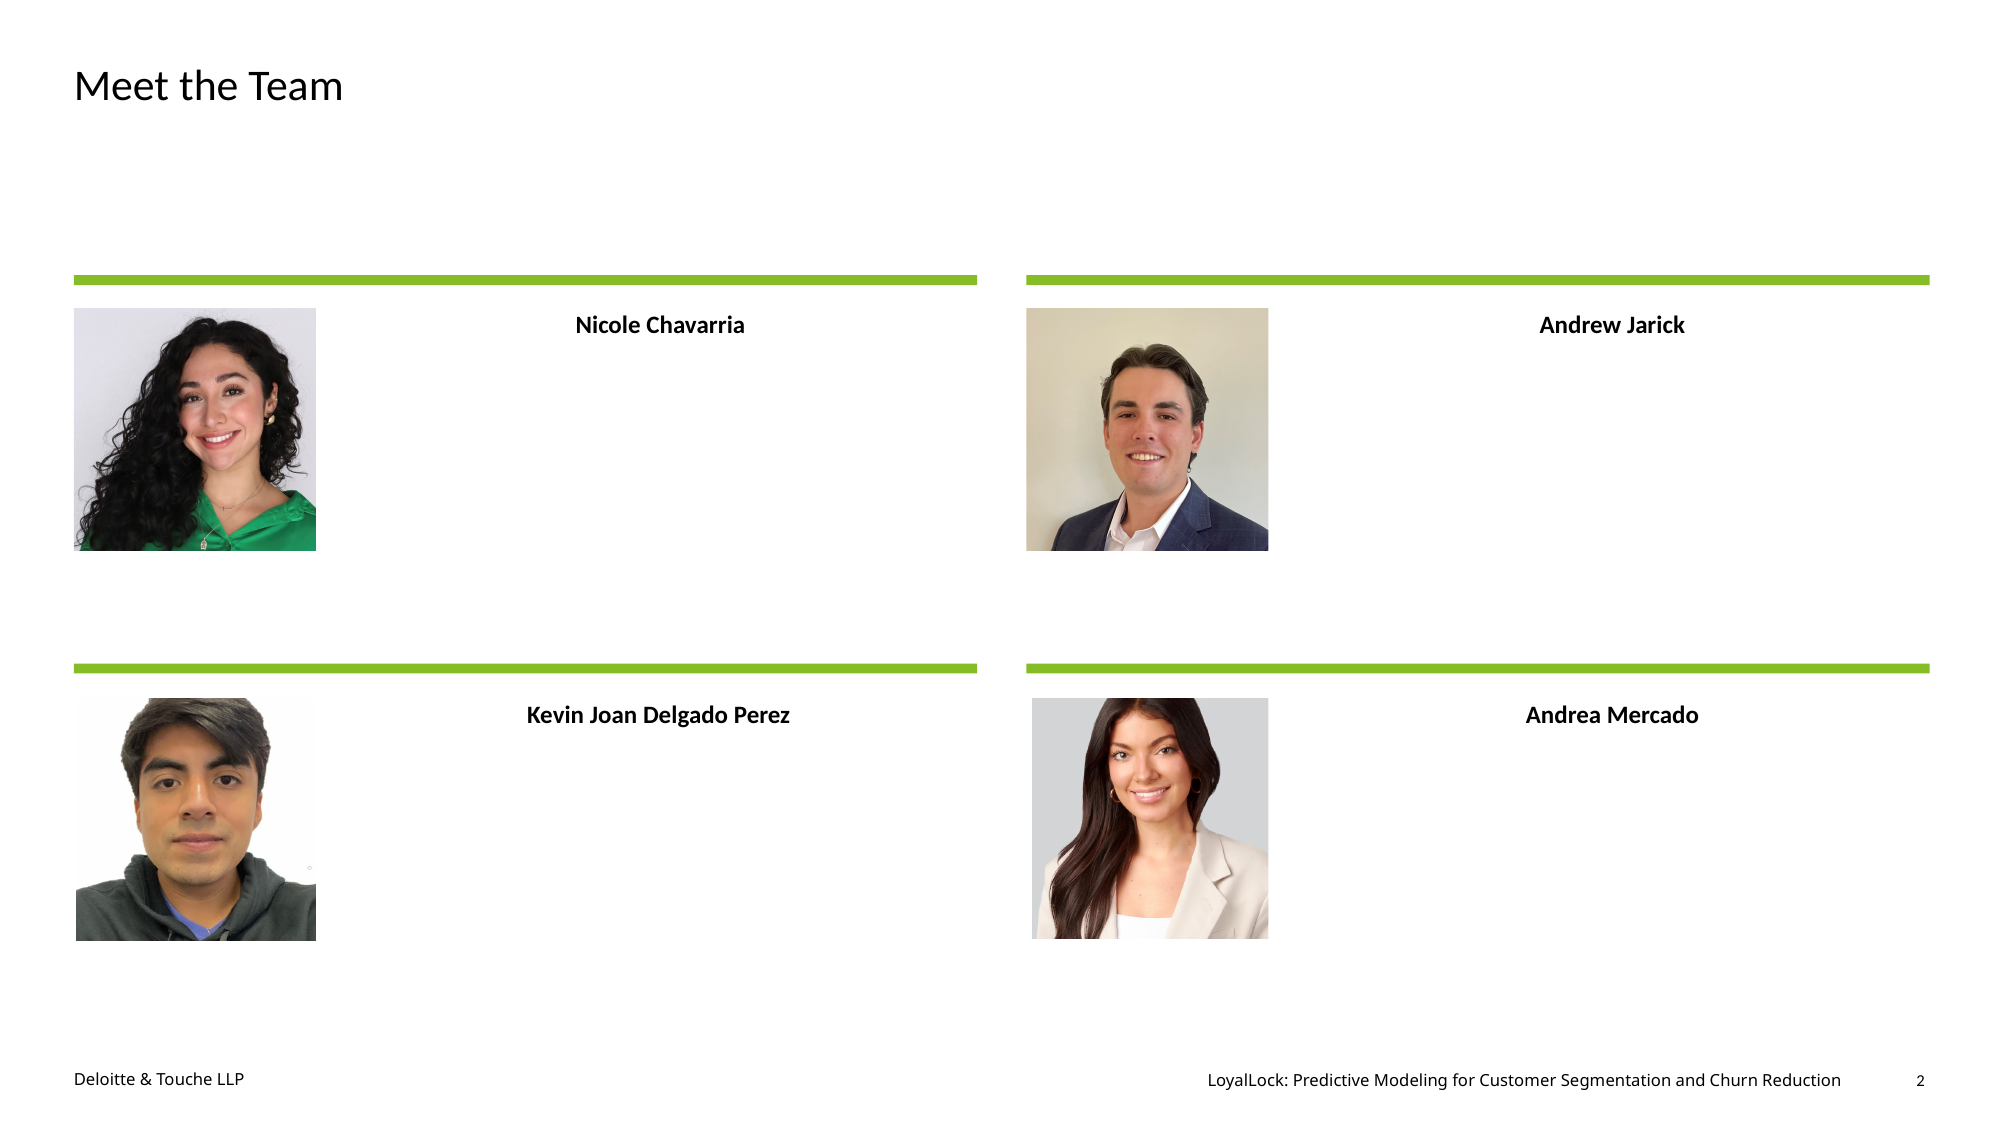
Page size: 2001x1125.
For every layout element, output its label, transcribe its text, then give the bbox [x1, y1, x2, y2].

list Andrea Mercado [1296, 698, 1929, 1018]
picture [1026, 308, 1269, 551]
list Nicole Chavarria [345, 308, 977, 628]
title Meet the Team [73, 56, 1929, 113]
list Andrew Jarick [1297, 308, 1929, 628]
picture [73, 308, 317, 551]
picture [1025, 697, 1269, 939]
list Kevin Joan Delgado Perez [345, 698, 973, 1018]
picture [73, 697, 317, 941]
